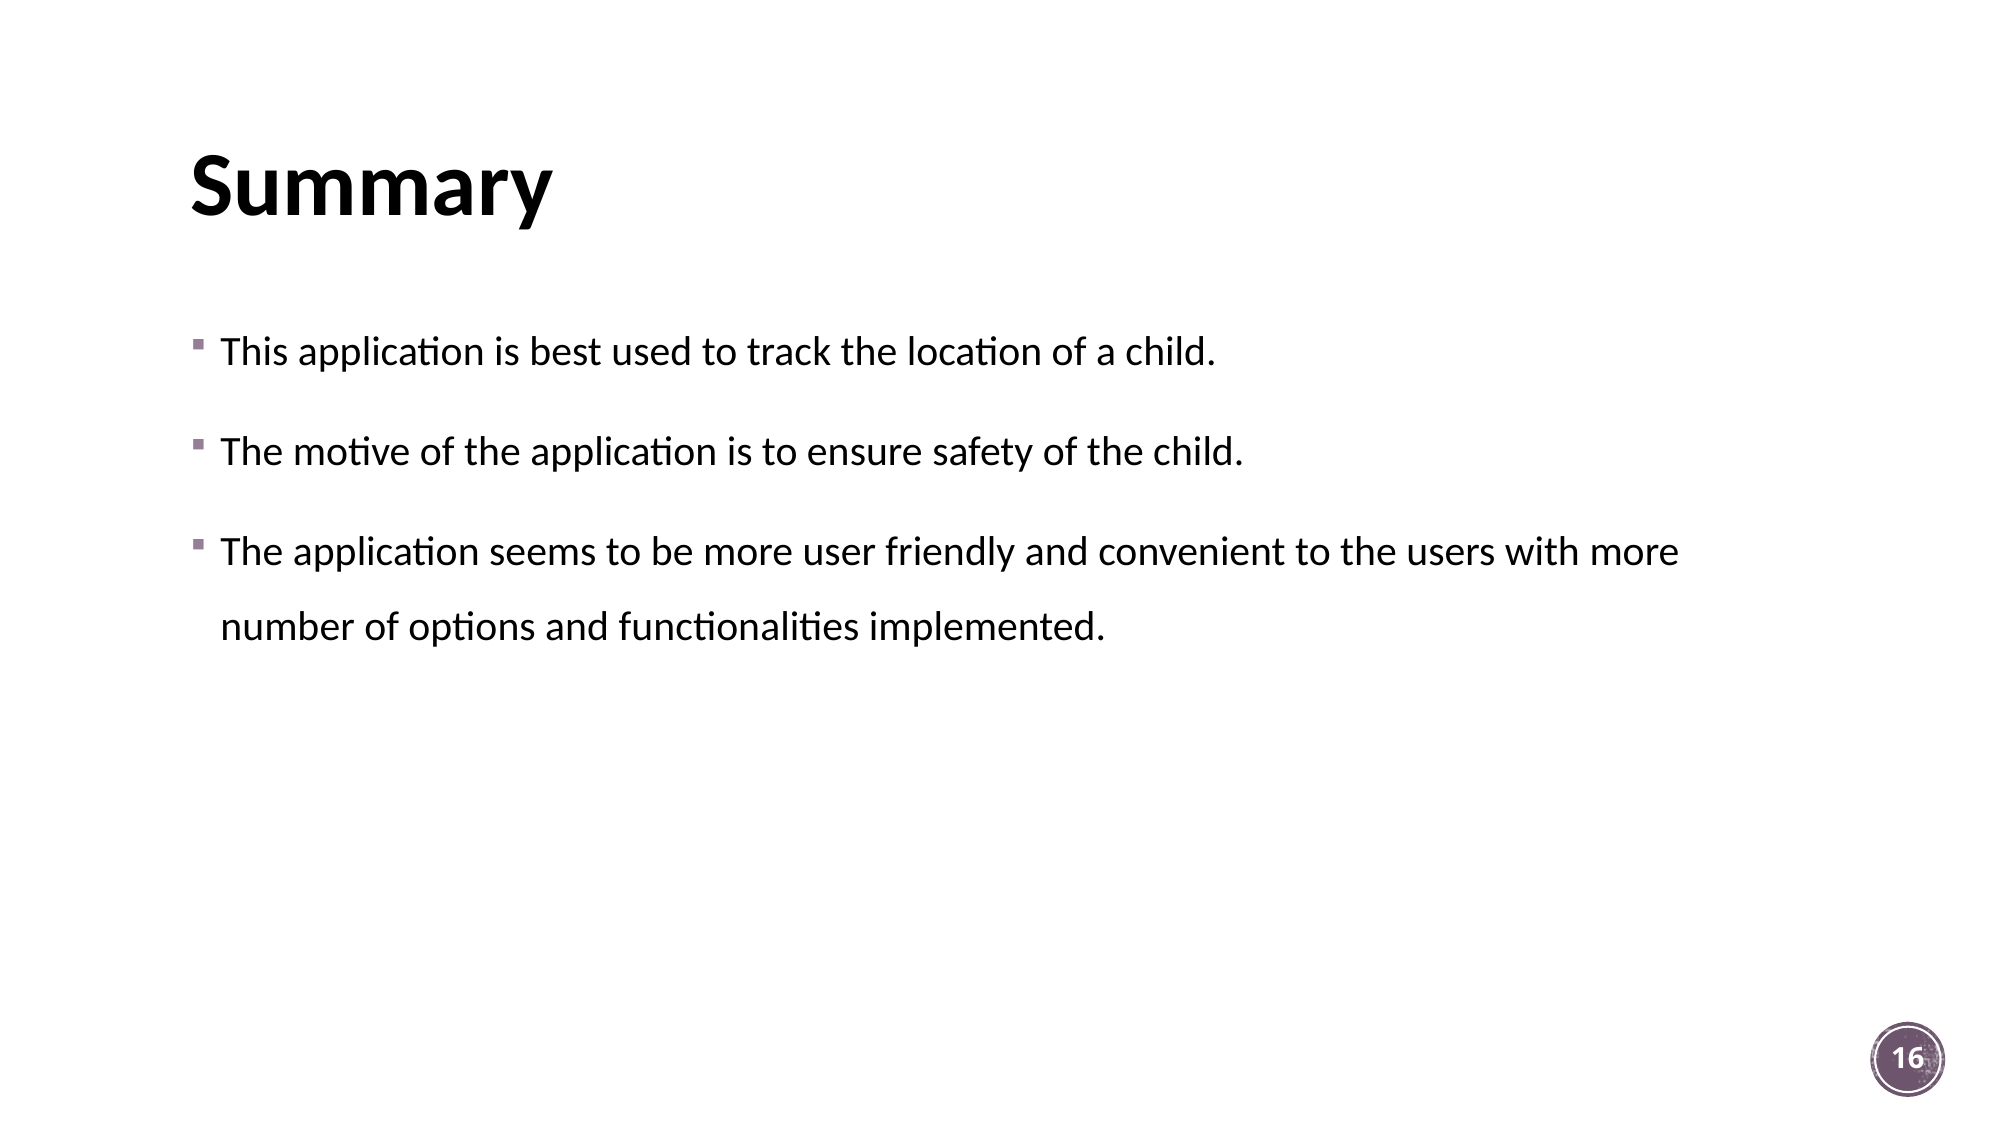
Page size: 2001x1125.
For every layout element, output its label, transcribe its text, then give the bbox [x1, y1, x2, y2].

title Summary [175, 79, 1826, 291]
list This application is best used to track the location of a child. The motive of the application is to ensure safety of the child. The application seems to be more user friendly and convenient to the users with more number of options and functionalities implemented. [175, 291, 1826, 956]
slide_number 16 [1855, 1028, 1961, 1089]
